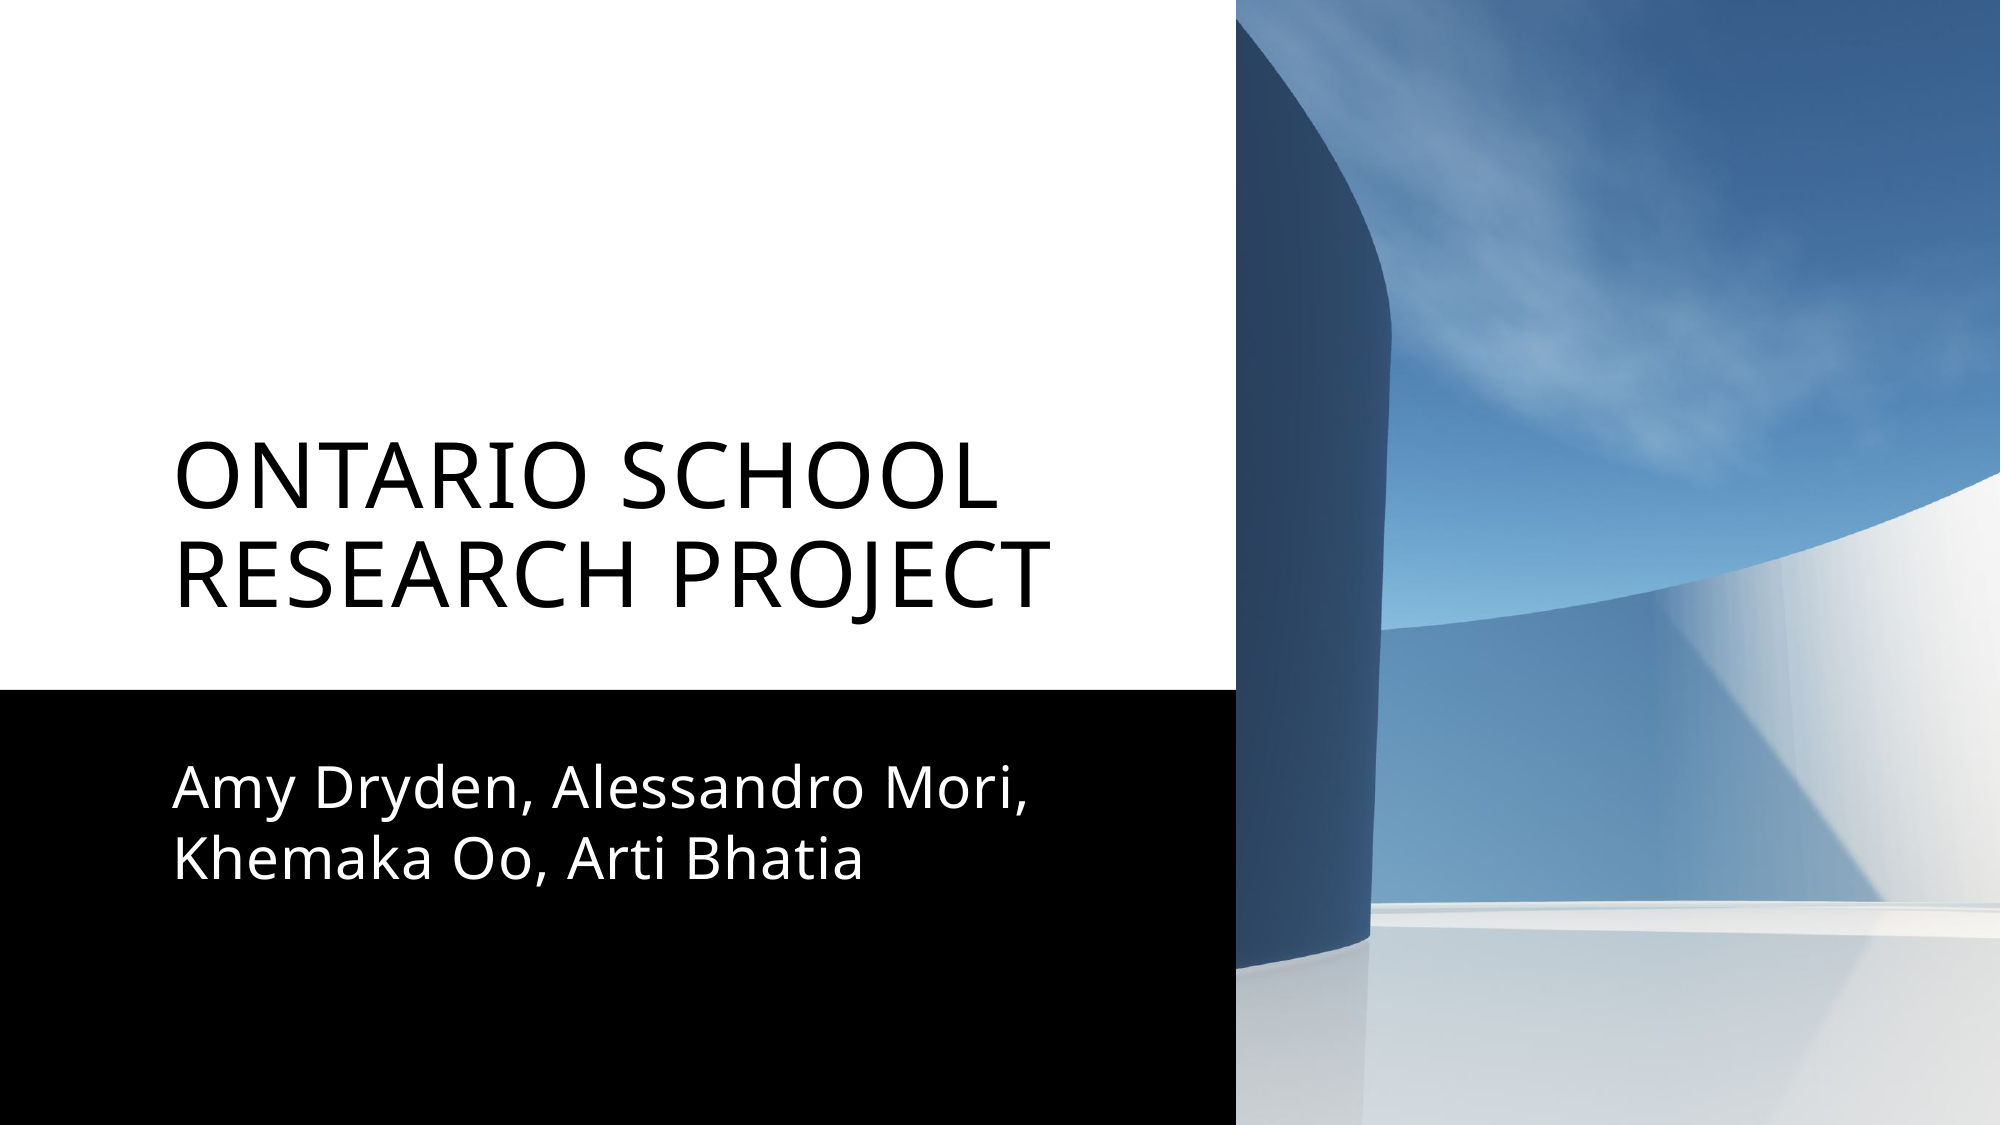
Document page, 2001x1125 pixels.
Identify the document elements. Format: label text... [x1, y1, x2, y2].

subtitle Amy Dryden, Alessandro Mori, Khemaka Oo, Arti Bhatia [157, 742, 1146, 991]
picture [1235, 0, 2000, 1125]
text_box [0, 0, 1235, 689]
title ONTARIO SCHOOL RESEARCH PROJECT [157, 104, 1146, 635]
text_box [0, 689, 1235, 1125]
